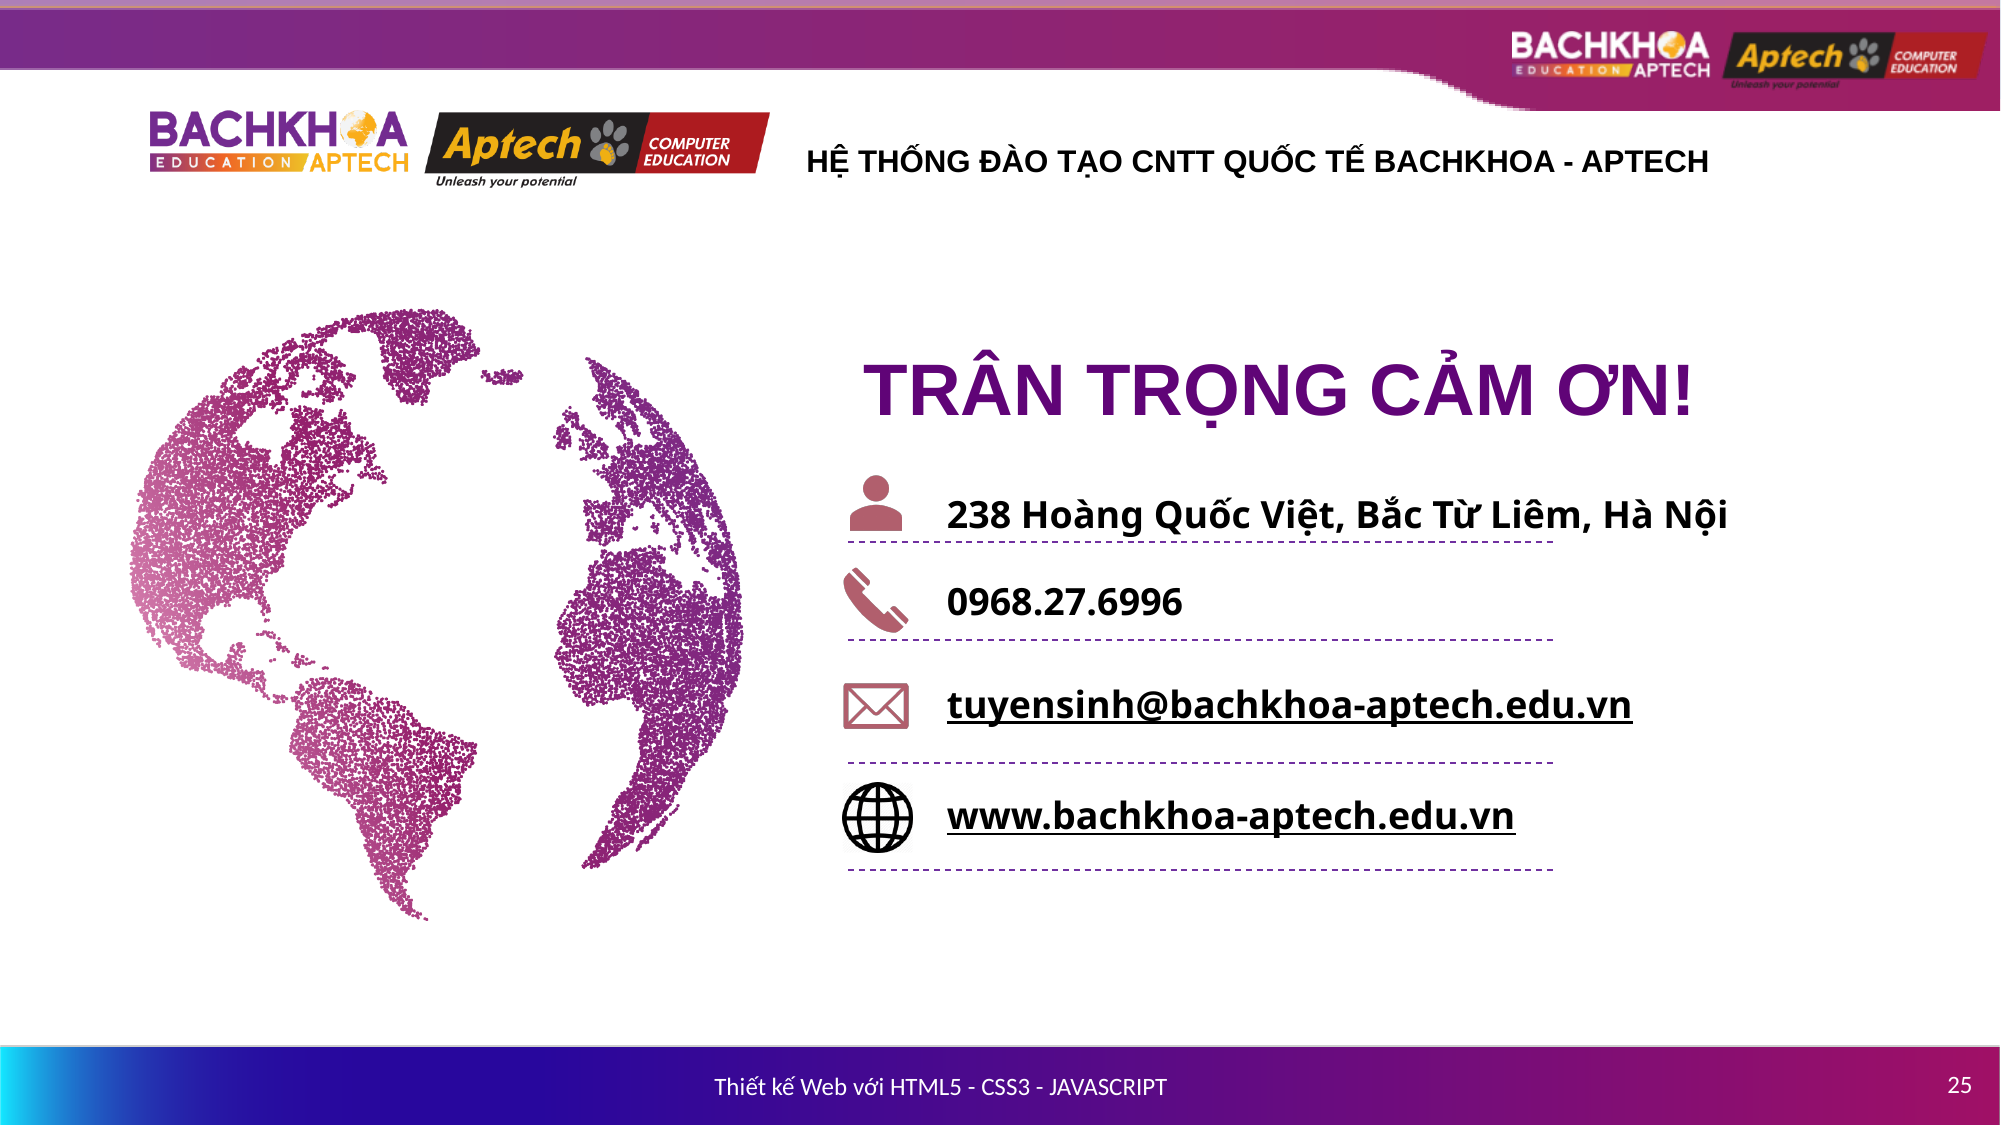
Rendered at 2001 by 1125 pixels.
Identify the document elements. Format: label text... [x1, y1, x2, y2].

text_box tuyensinh@bachkhoa-aptech.edu.vn [946, 683, 1745, 729]
footer Thiết kế Web với HTML5 - CSS3 - JAVASCRIPT [17, 1055, 1865, 1116]
text_box 238 Hoàng Quốc Việt, Bắc Từ Liêm, Hà Nội [946, 480, 1930, 547]
slide_number ‹#› [1877, 1053, 1988, 1114]
text_box HỆ THỐNG ĐÀO TẠO CNTT QUỐC TẾ BACHKHOA - APTECH [791, 114, 1961, 187]
picture [842, 782, 913, 853]
text_box TRÂN TRỌNG CẢM ƠN! [701, 291, 1859, 438]
picture [128, 307, 744, 922]
picture [837, 561, 915, 639]
picture [0, 1045, 2000, 1125]
picture [837, 464, 915, 543]
picture [837, 667, 915, 745]
text_box 0968.27.6996 [946, 577, 1553, 623]
picture [0, 0, 2001, 188]
text_box www.bachkhoa-aptech.edu.vn [946, 794, 1745, 841]
